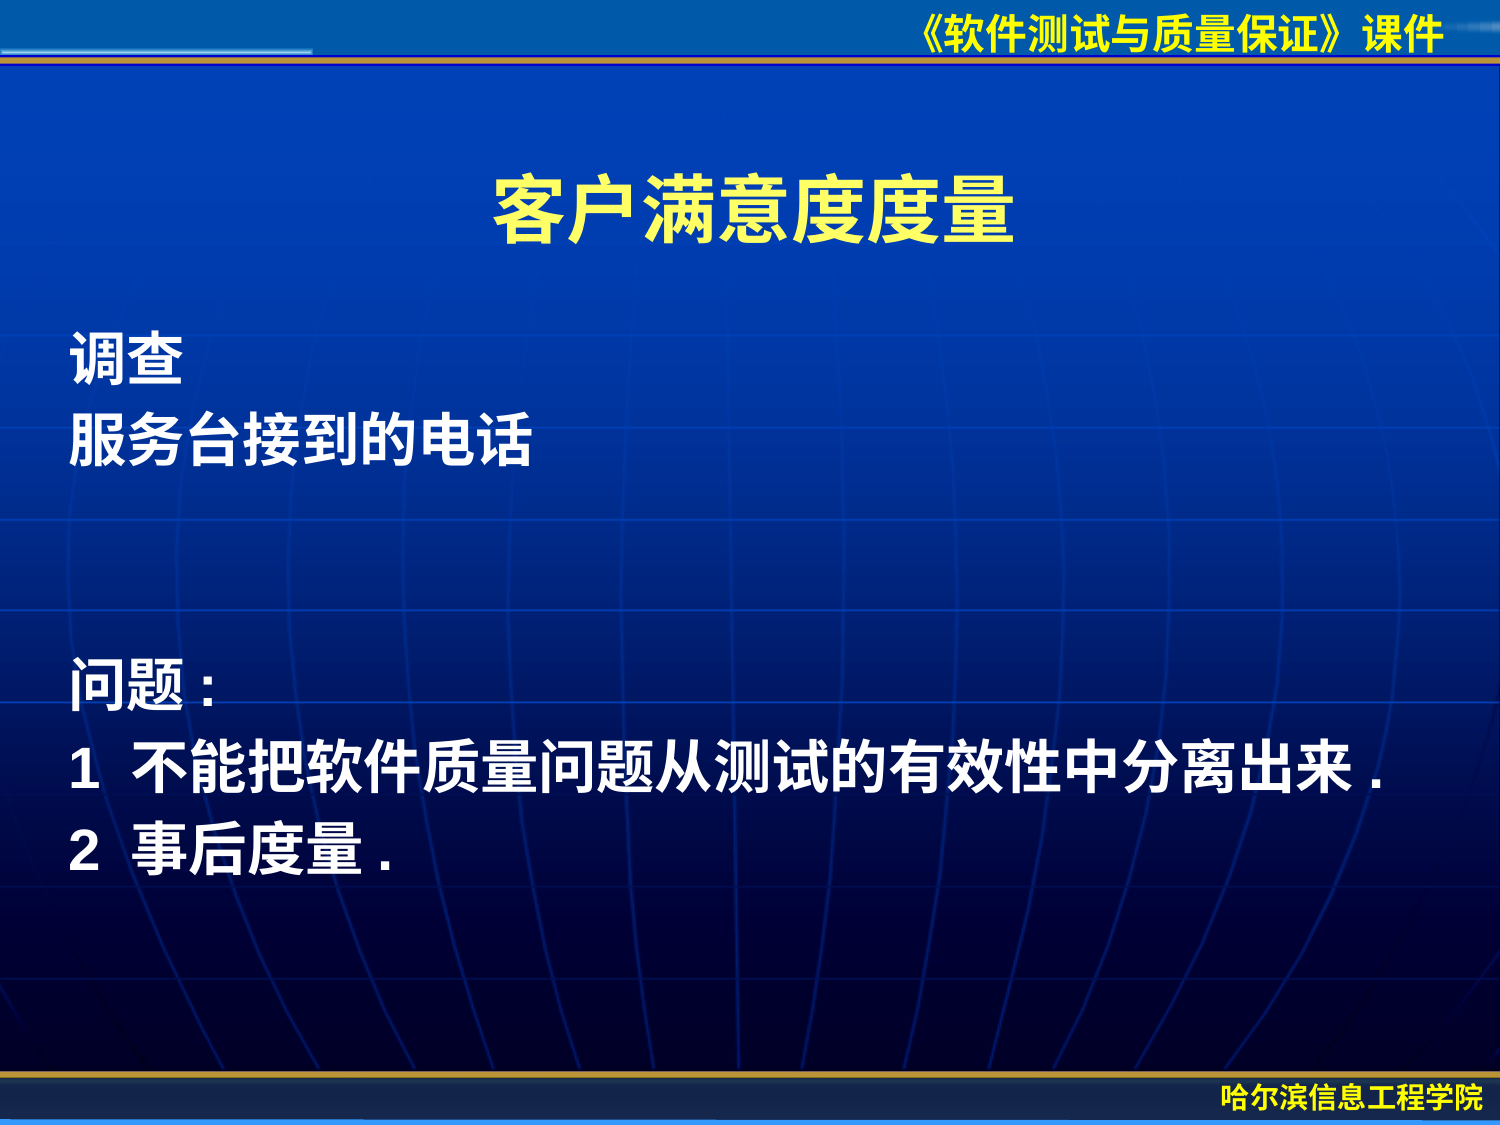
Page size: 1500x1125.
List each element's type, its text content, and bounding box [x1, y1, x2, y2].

list 调查 服务台接到的电话 问题: 1 不能把软件质量问题从测试的有效性中分离出来. 2 事后度量. [53, 314, 1455, 952]
title 客户满意度度量 [53, 113, 1455, 302]
picture [0, 66, 1500, 1071]
picture [0, 0, 1500, 55]
